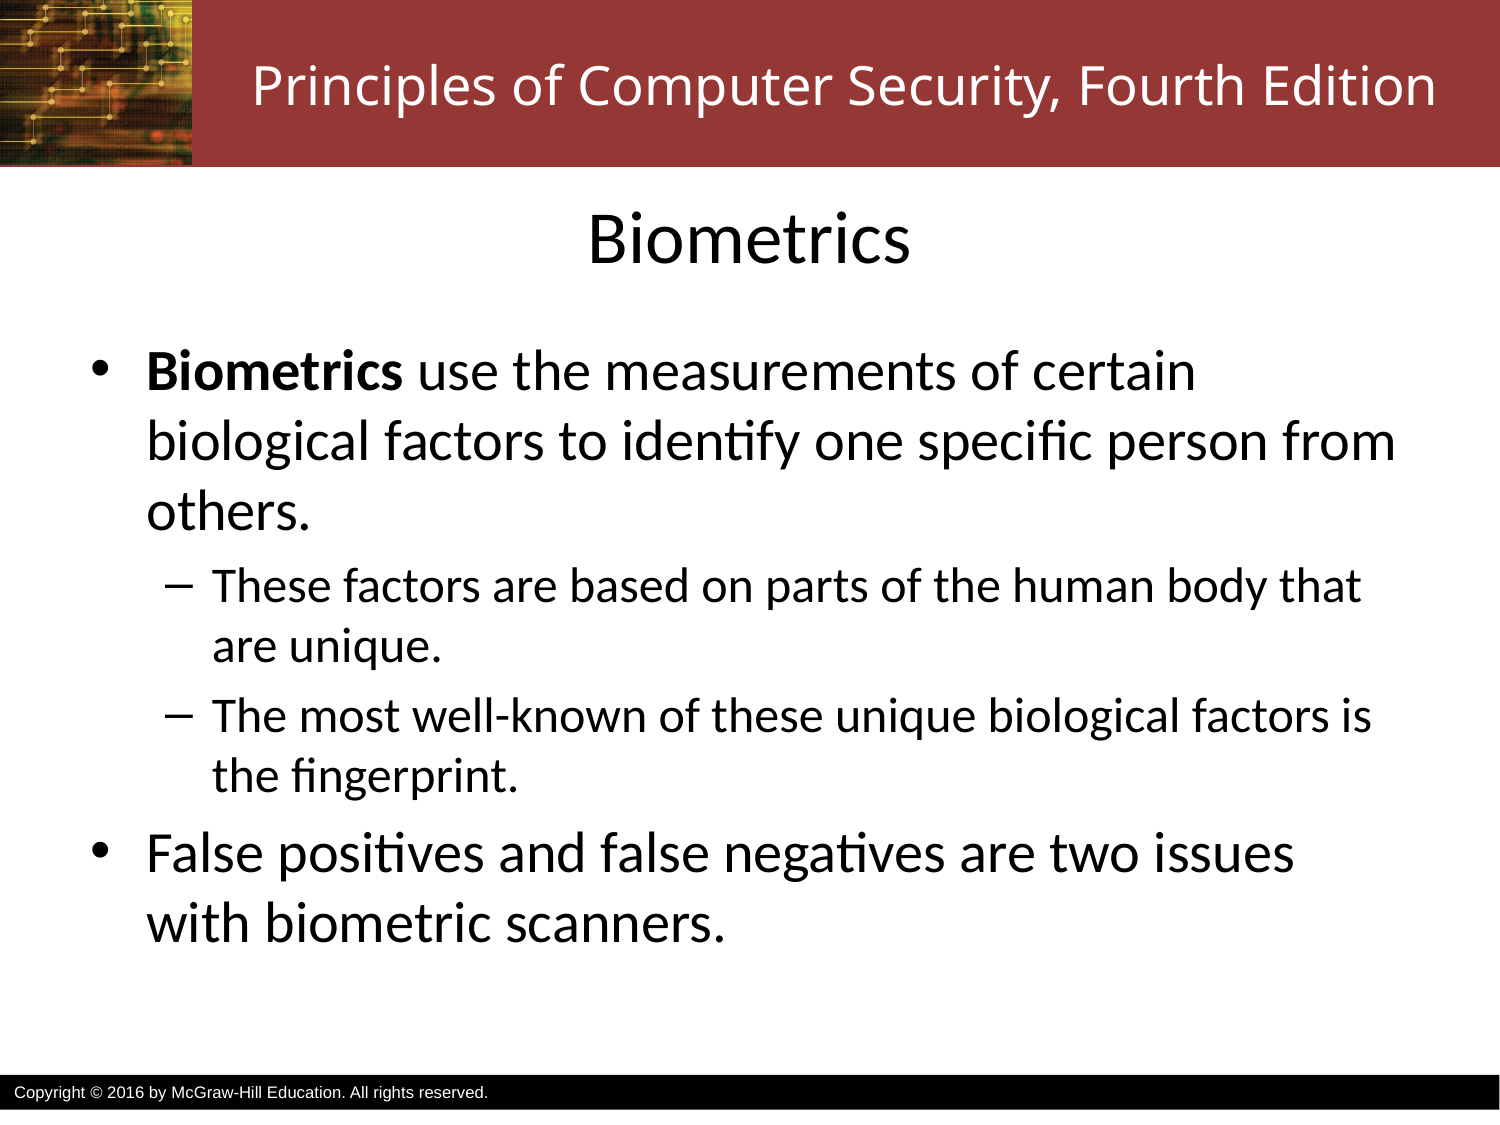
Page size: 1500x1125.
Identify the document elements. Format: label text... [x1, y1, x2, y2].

title Biometrics [75, 181, 1425, 324]
picture [0, 0, 192, 165]
list Biometrics use the measurements of certain biological factors to identify one specific person from others. These factors are based on parts of the human body that are unique. The most well-known of these unique biological factors is the fingerprint. False positives and false negatives are two issues with biometric scanners. [75, 324, 1425, 1005]
